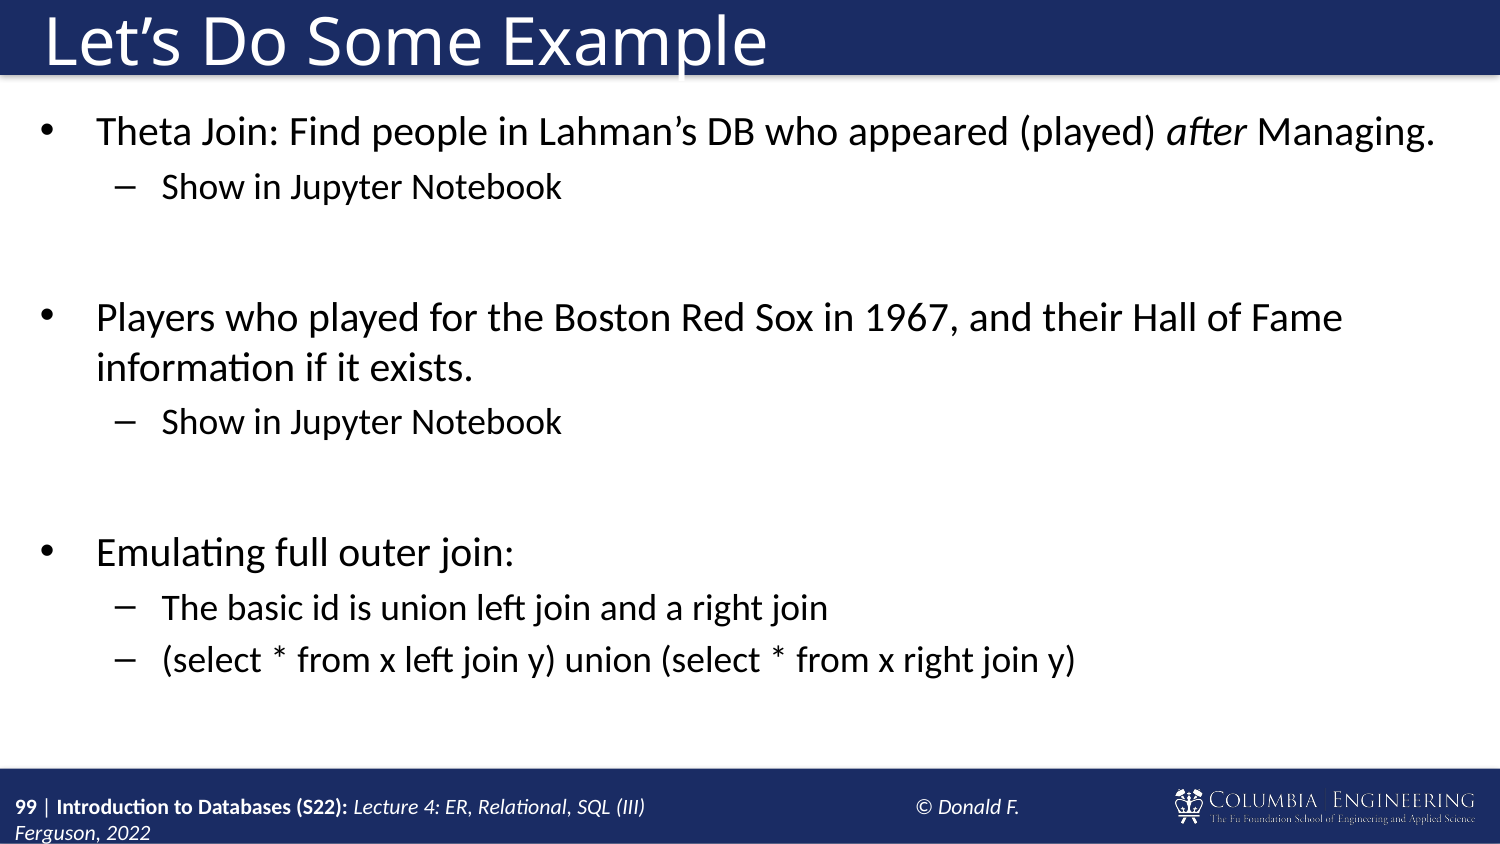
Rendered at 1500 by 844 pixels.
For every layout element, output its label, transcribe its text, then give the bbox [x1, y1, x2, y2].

list Theta Join: Find people in Lahman’s DB who appeared (played) after Managing. Show in Jupyter Notebook Players who played for the Boston Red Sox in 1967, and their Hall of Fame information if it exists. Show in Jupyter Notebook Emulating full outer join: The basic id is union left join and a right join (select * from x left join y) union (select * from x right join y) [24, 96, 1475, 760]
title Let’s Do Some Example [28, 0, 1450, 73]
